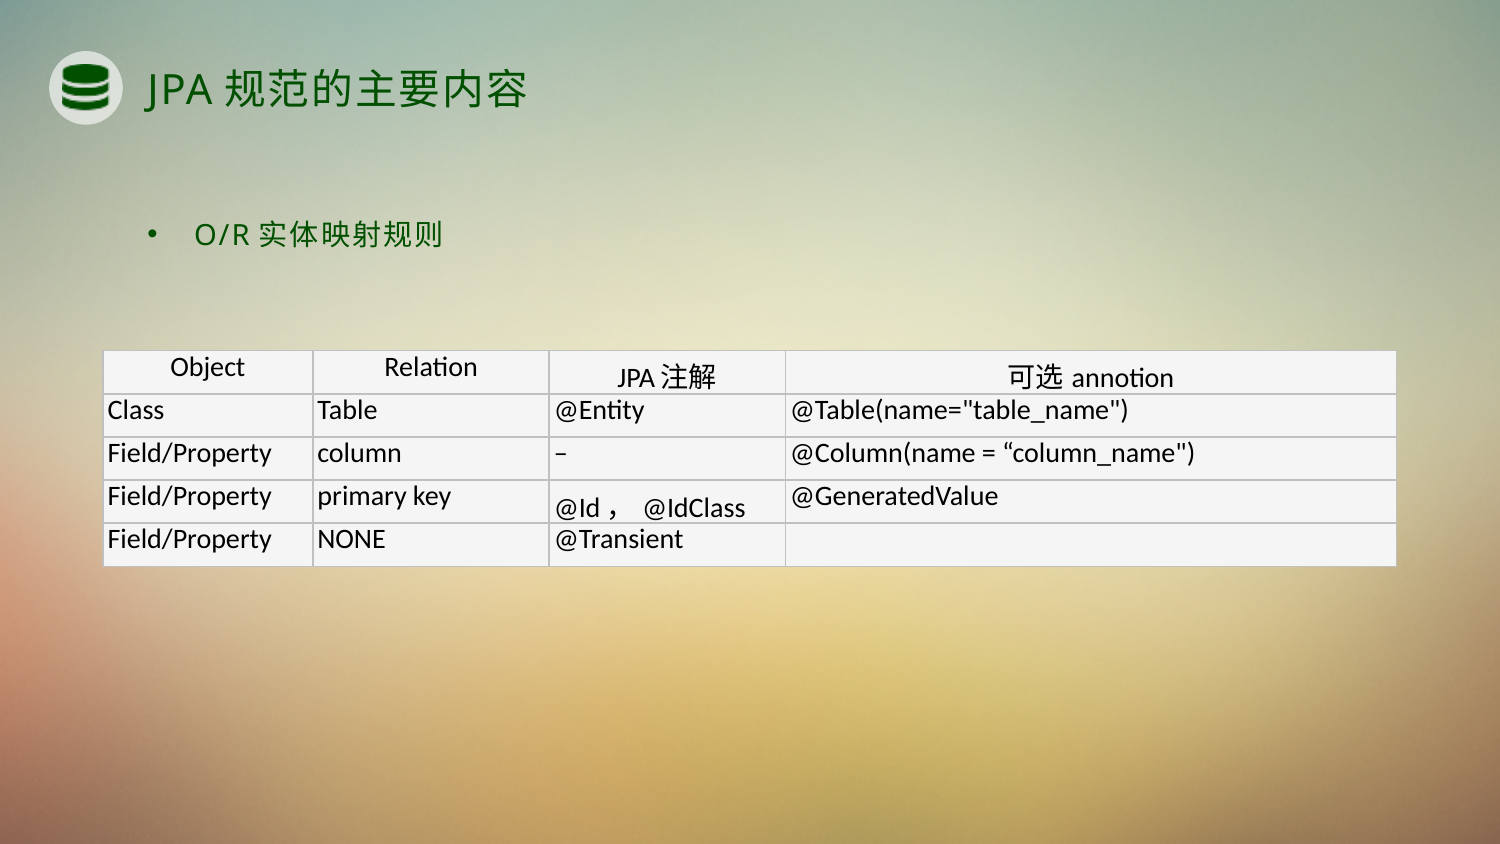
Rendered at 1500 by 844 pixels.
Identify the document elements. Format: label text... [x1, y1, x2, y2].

table_cell @Entity [550, 395, 785, 436]
table_cell Field/Property [104, 481, 312, 522]
table_cell – [550, 438, 785, 479]
table_header 可选annotion [786, 351, 1396, 393]
table_cell Field/Property [104, 438, 312, 479]
table_cell primary key [314, 481, 548, 522]
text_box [49, 51, 810, 125]
table_cell @Transient [550, 524, 785, 566]
table_header Relation [314, 351, 548, 393]
text_box O/R实体映射规则 [132, 173, 1282, 259]
table_cell Field/Property [104, 524, 312, 566]
table_cell @GeneratedValue [786, 481, 1396, 522]
table_header JPA注解 [550, 351, 785, 393]
table_cell column [314, 438, 548, 479]
table_cell @Column(name = “column_name") [786, 438, 1396, 479]
table_cell NONE [314, 524, 548, 566]
table_cell Table [314, 395, 548, 436]
table_cell @Id，@IdClass [550, 481, 785, 522]
table_cell Class [104, 395, 312, 436]
picture [0, 0, 1500, 844]
table_cell [786, 524, 1396, 566]
table_header Object [104, 351, 312, 393]
table_cell @Table(name="table_name") [786, 395, 1396, 436]
